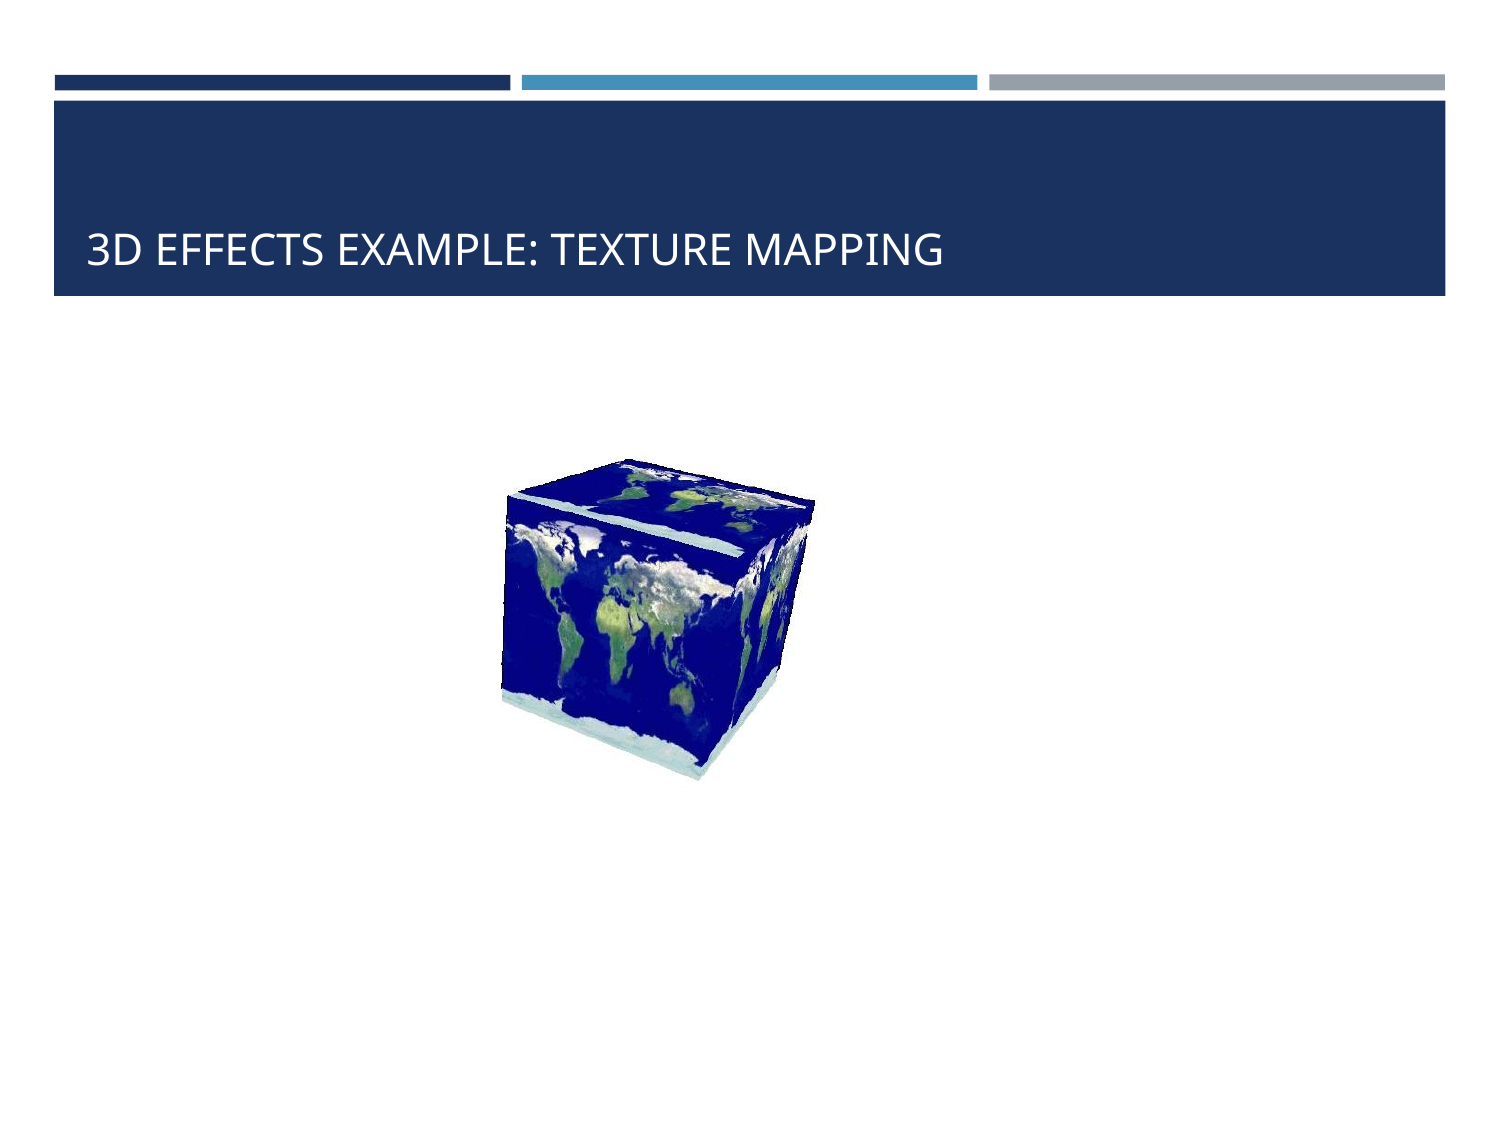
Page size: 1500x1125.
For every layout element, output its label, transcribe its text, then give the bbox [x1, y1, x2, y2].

picture [440, 449, 891, 788]
title 3D EFFECTS EXAMPLE: TEXTURE MAPPING [71, 115, 1429, 282]
